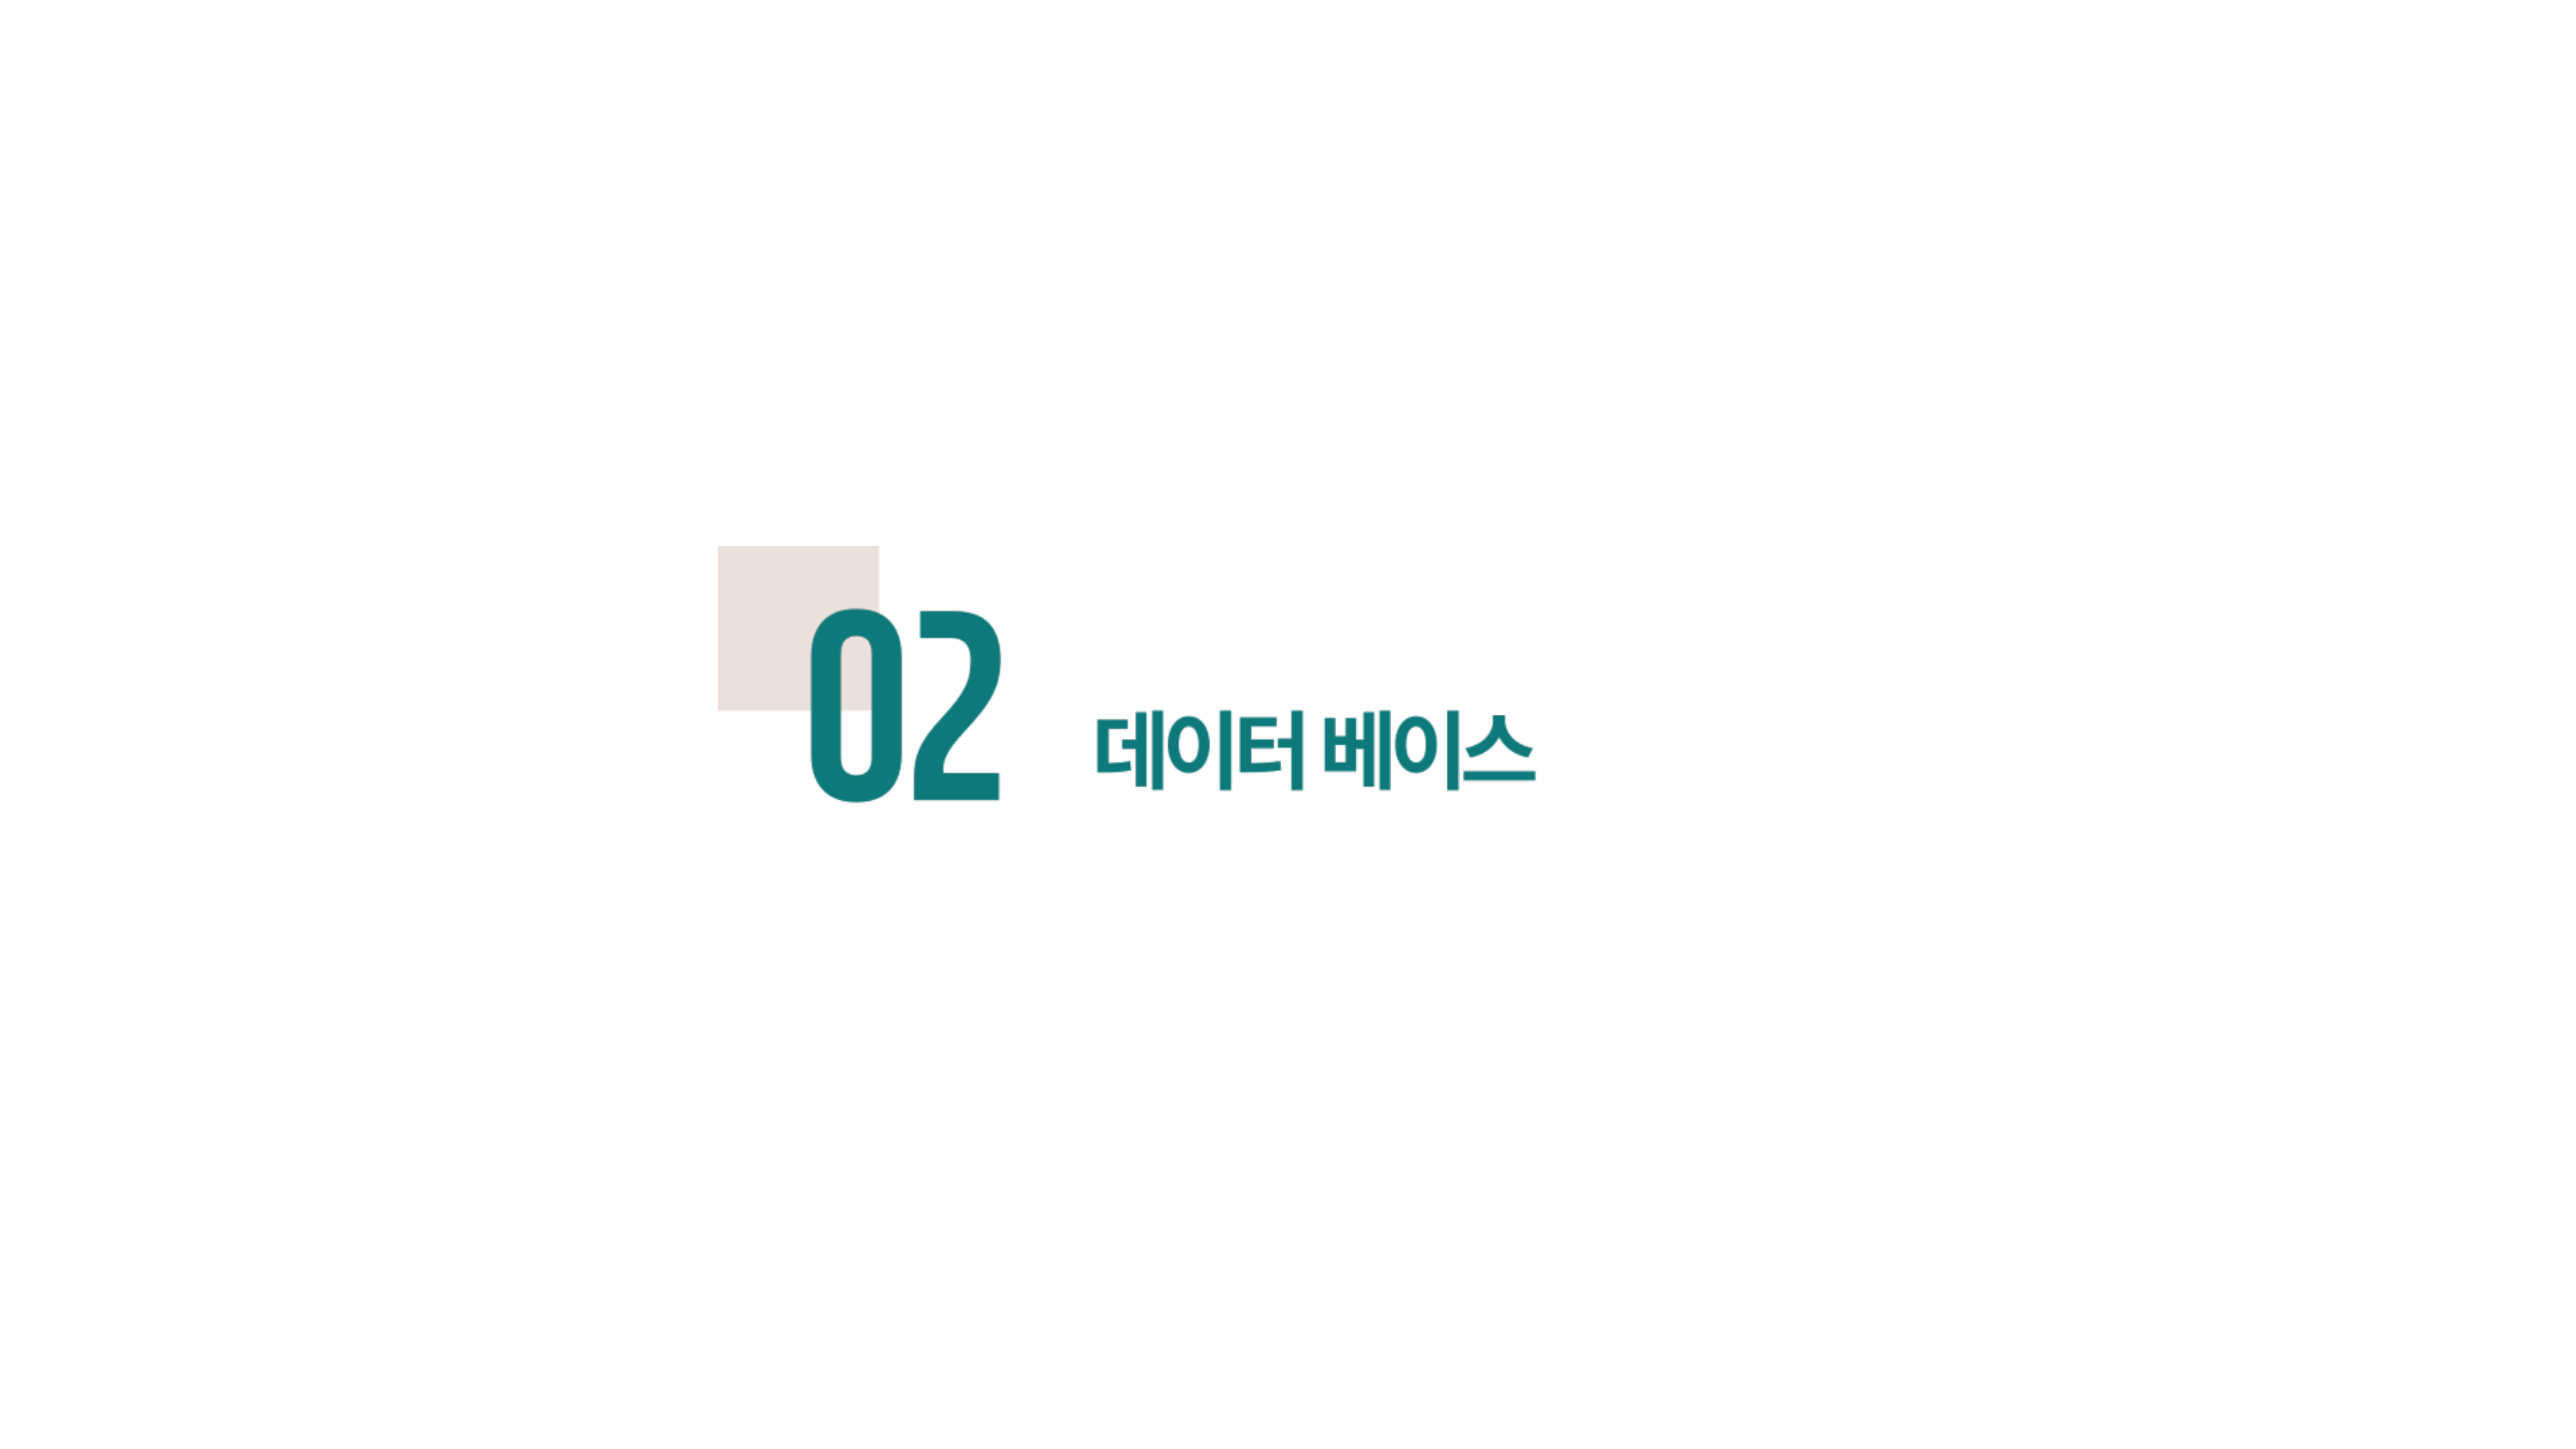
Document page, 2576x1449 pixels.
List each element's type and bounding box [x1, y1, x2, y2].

picture [762, 505, 1579, 920]
text_box [718, 545, 757, 712]
